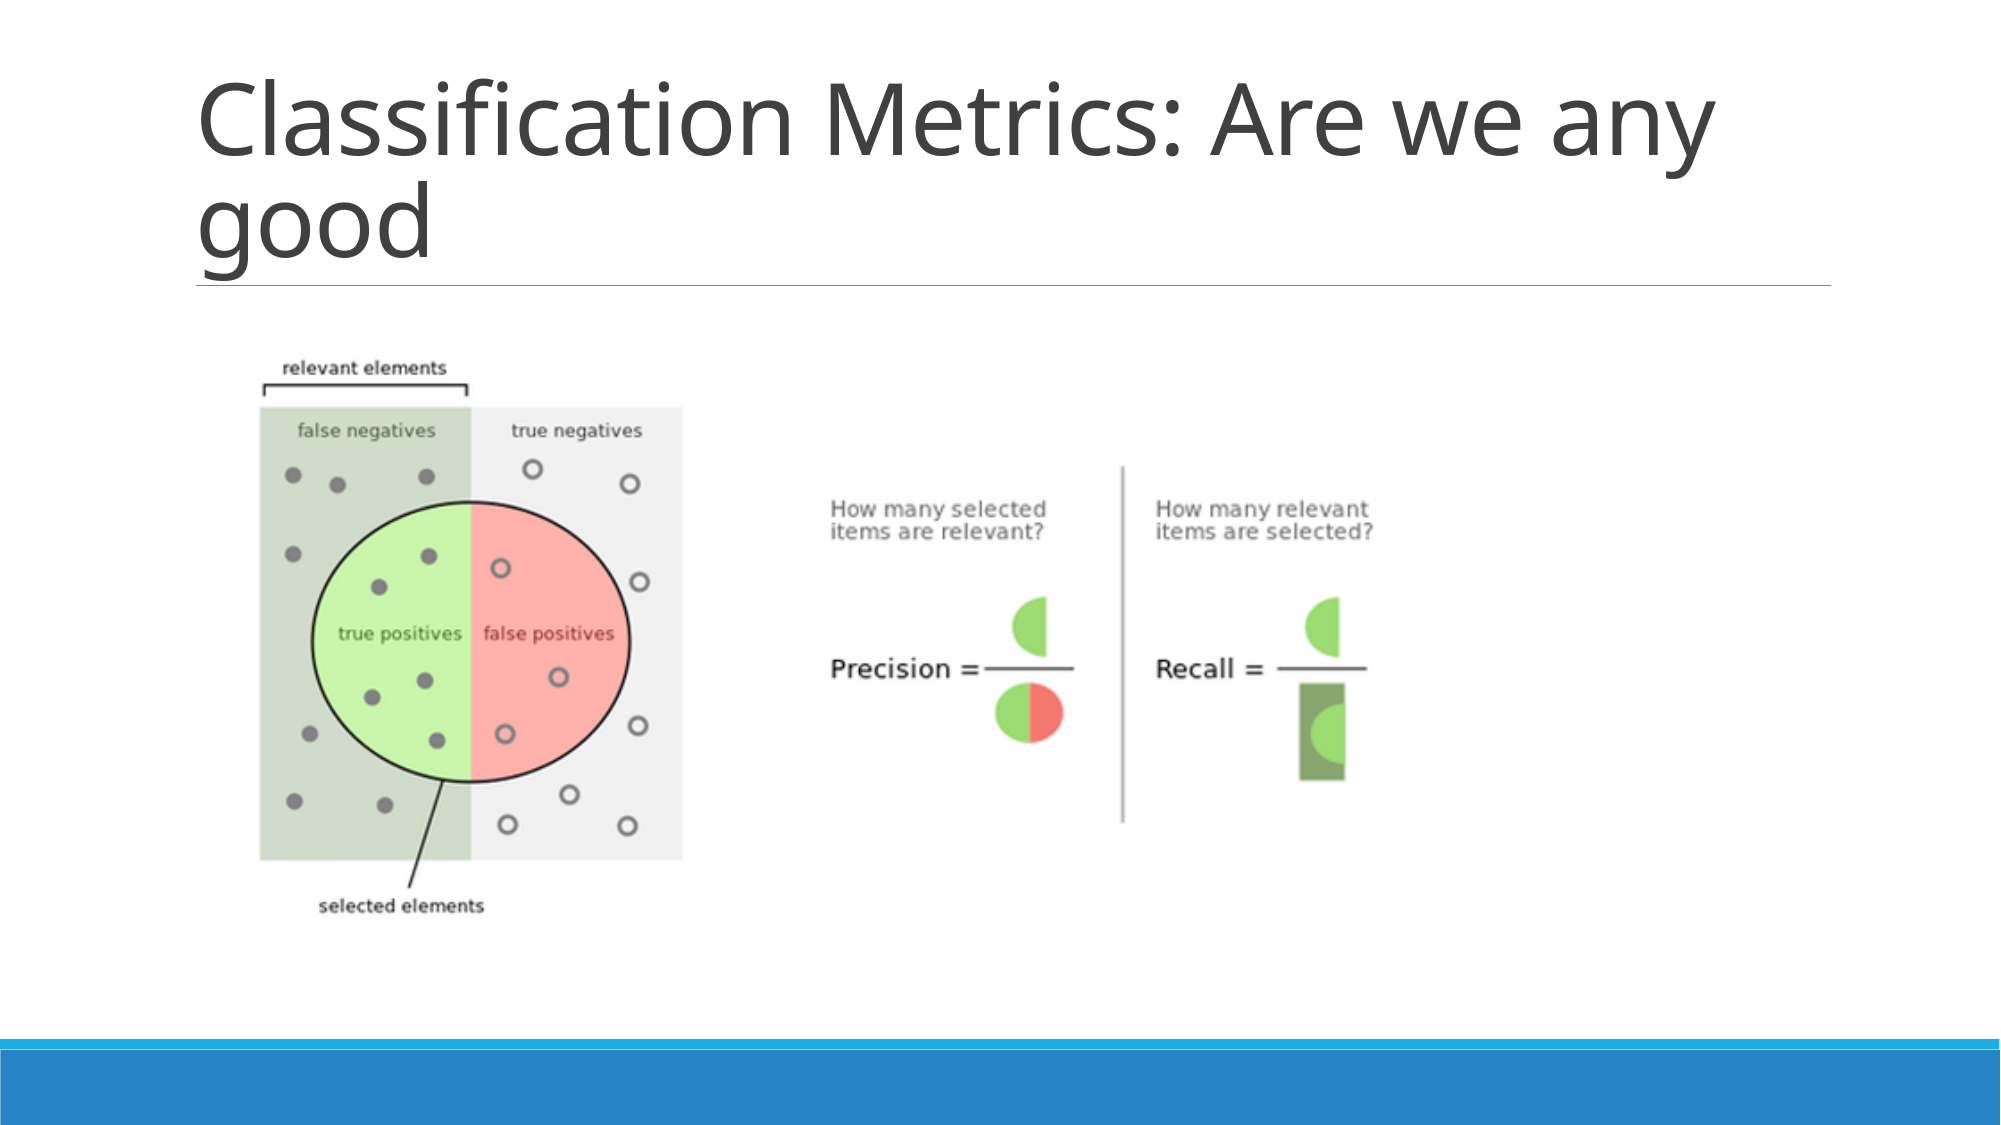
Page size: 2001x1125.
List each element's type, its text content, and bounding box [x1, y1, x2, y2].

picture [0, 351, 1568, 923]
title Classification Metrics: Are we any good [180, 47, 1830, 285]
